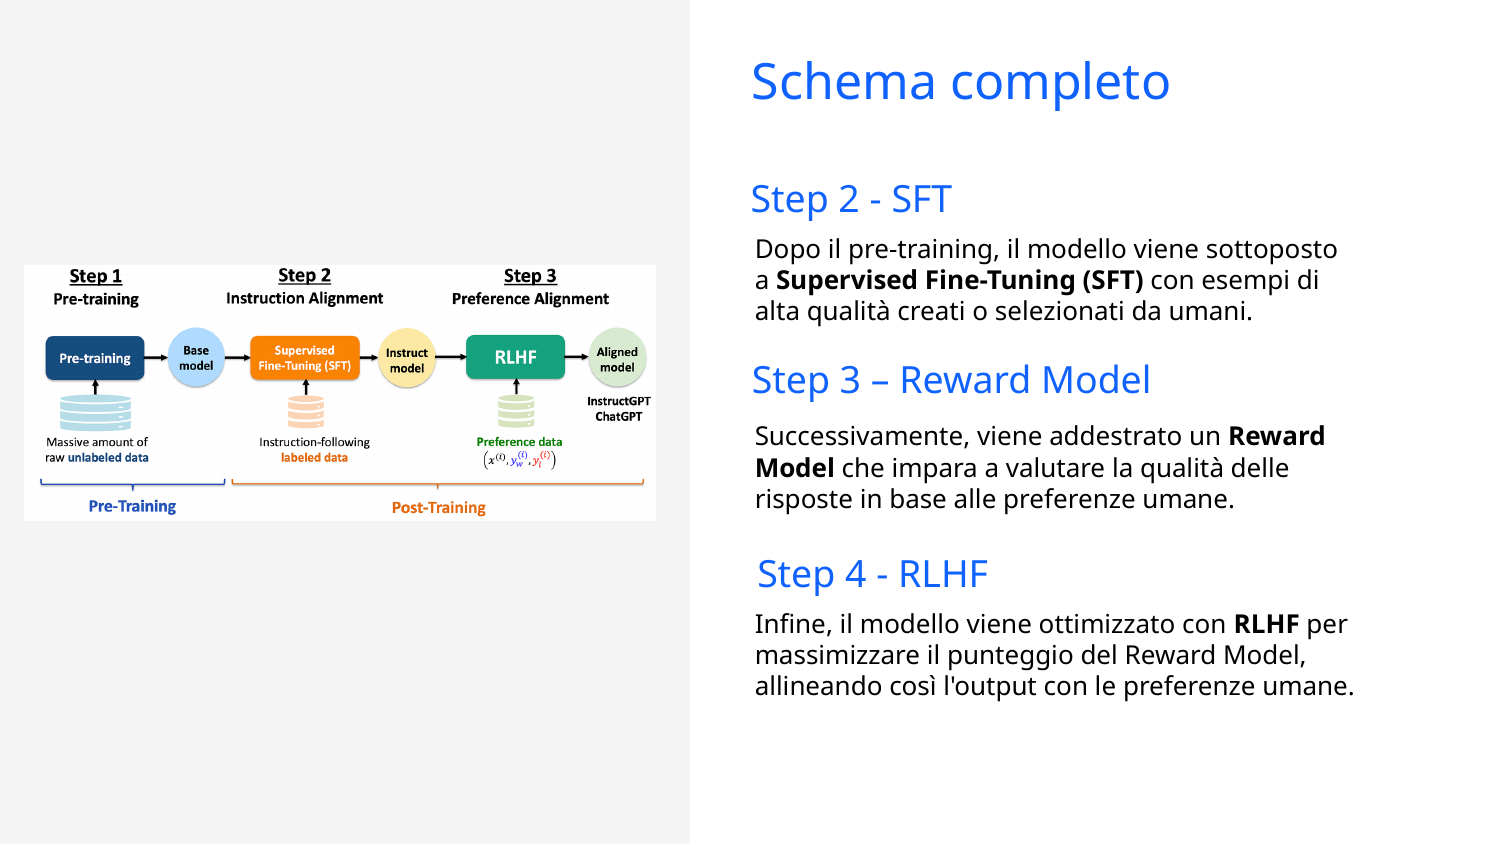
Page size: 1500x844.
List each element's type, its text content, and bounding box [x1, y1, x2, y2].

text_box Step 2 - SFT [750, 174, 953, 220]
picture [24, 265, 656, 521]
text_box [0, 0, 690, 844]
text_box Schema completo [751, 49, 1172, 110]
text_box Step 4 - RLHF [742, 542, 1493, 603]
text_box Step 3 – Reward Model [751, 355, 1153, 402]
text_box Dopo il pre-training, il modello viene sottoposto a Supervised Fine-Tuning (SFT) con esempi di alta qualità creati o selezionati da umani. Successivamente, viene addestrato un Reward Model che impara a valutare la qualità delle risposte in base alle preferenze umane. Infine, il modello viene ottimizzato con RLHF per massimizzare il punteggio del Reward Model, allineando così l'output con le preferenze umane. [739, 225, 1373, 709]
